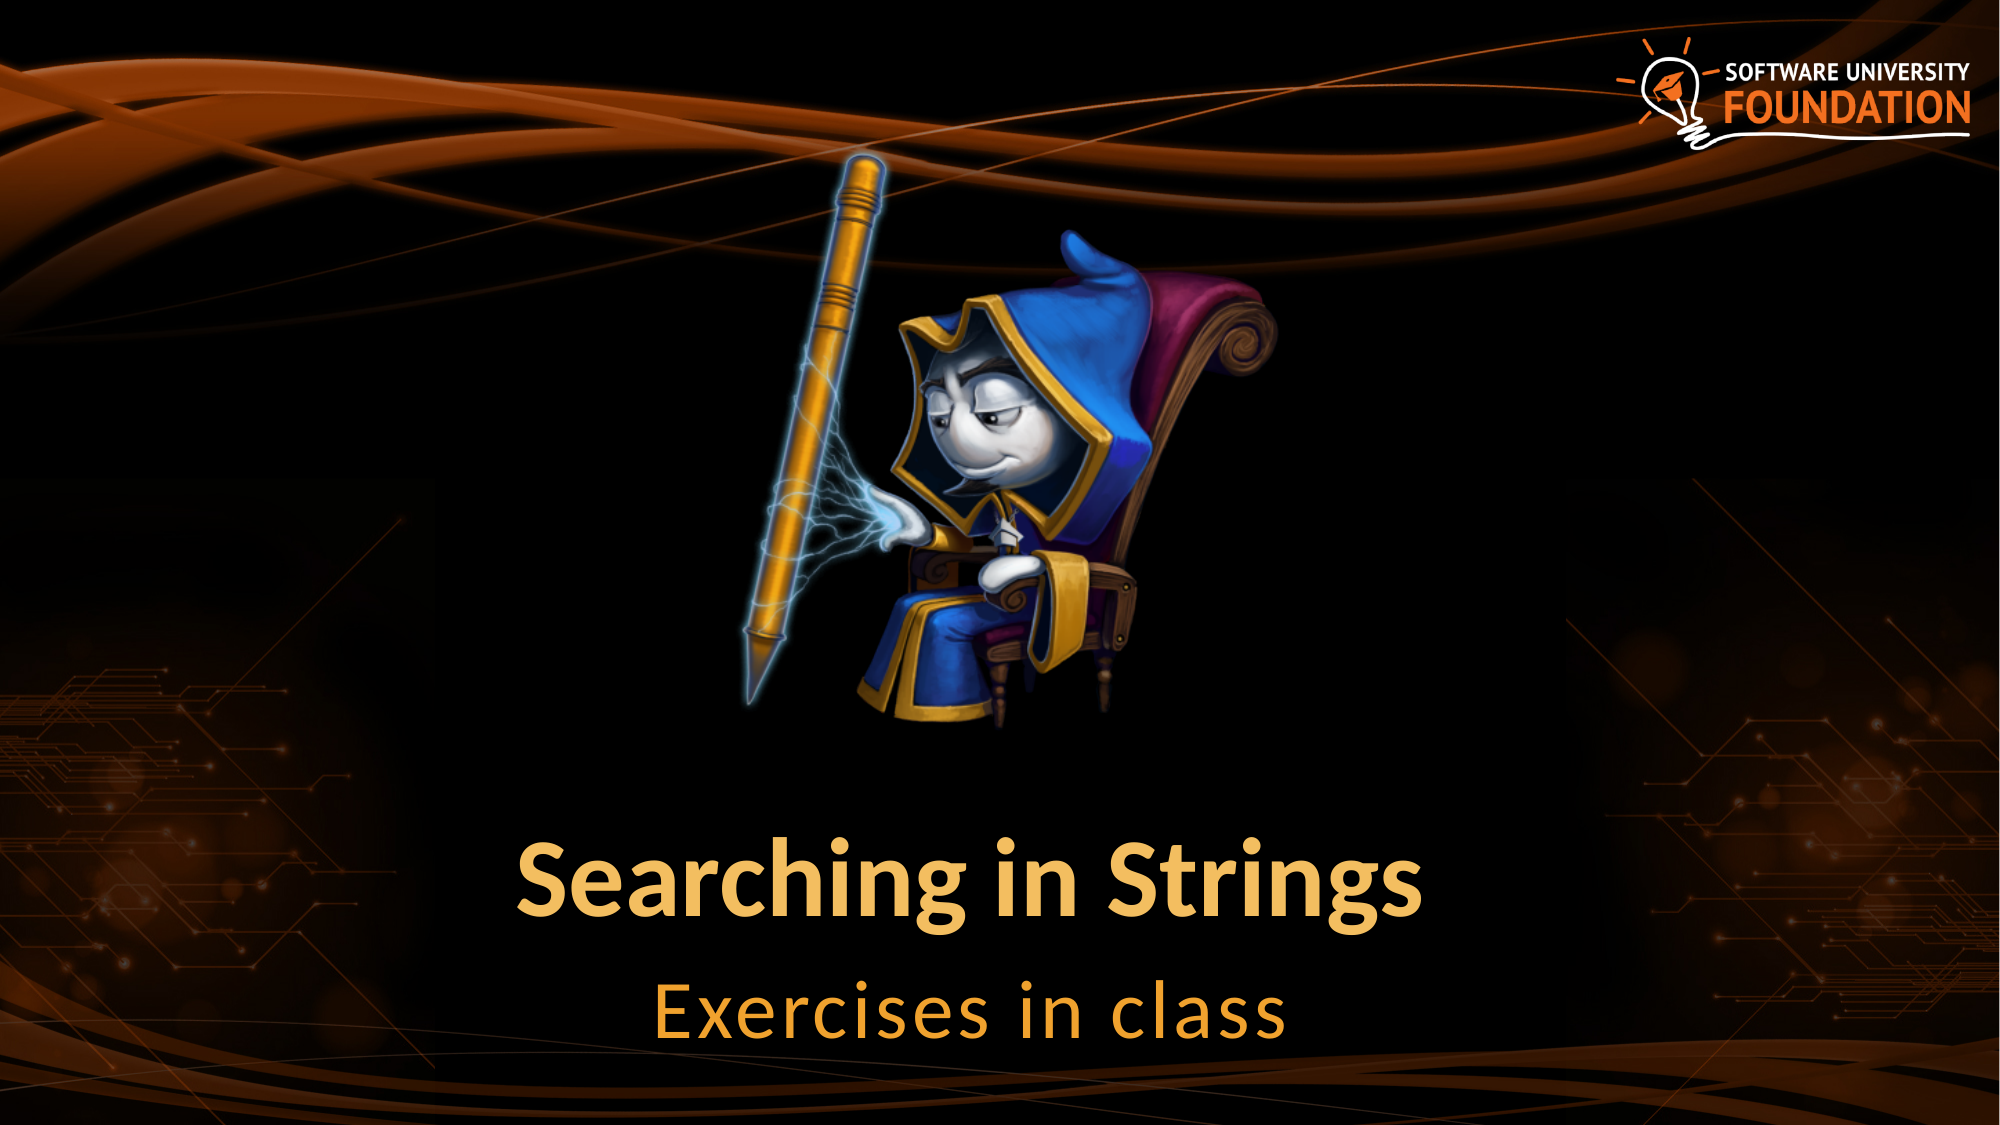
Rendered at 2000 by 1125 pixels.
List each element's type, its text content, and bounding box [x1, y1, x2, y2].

picture [0, 0, 2000, 1125]
title Searching in Strings [237, 812, 1704, 944]
list Exercises in class [237, 944, 1704, 1057]
